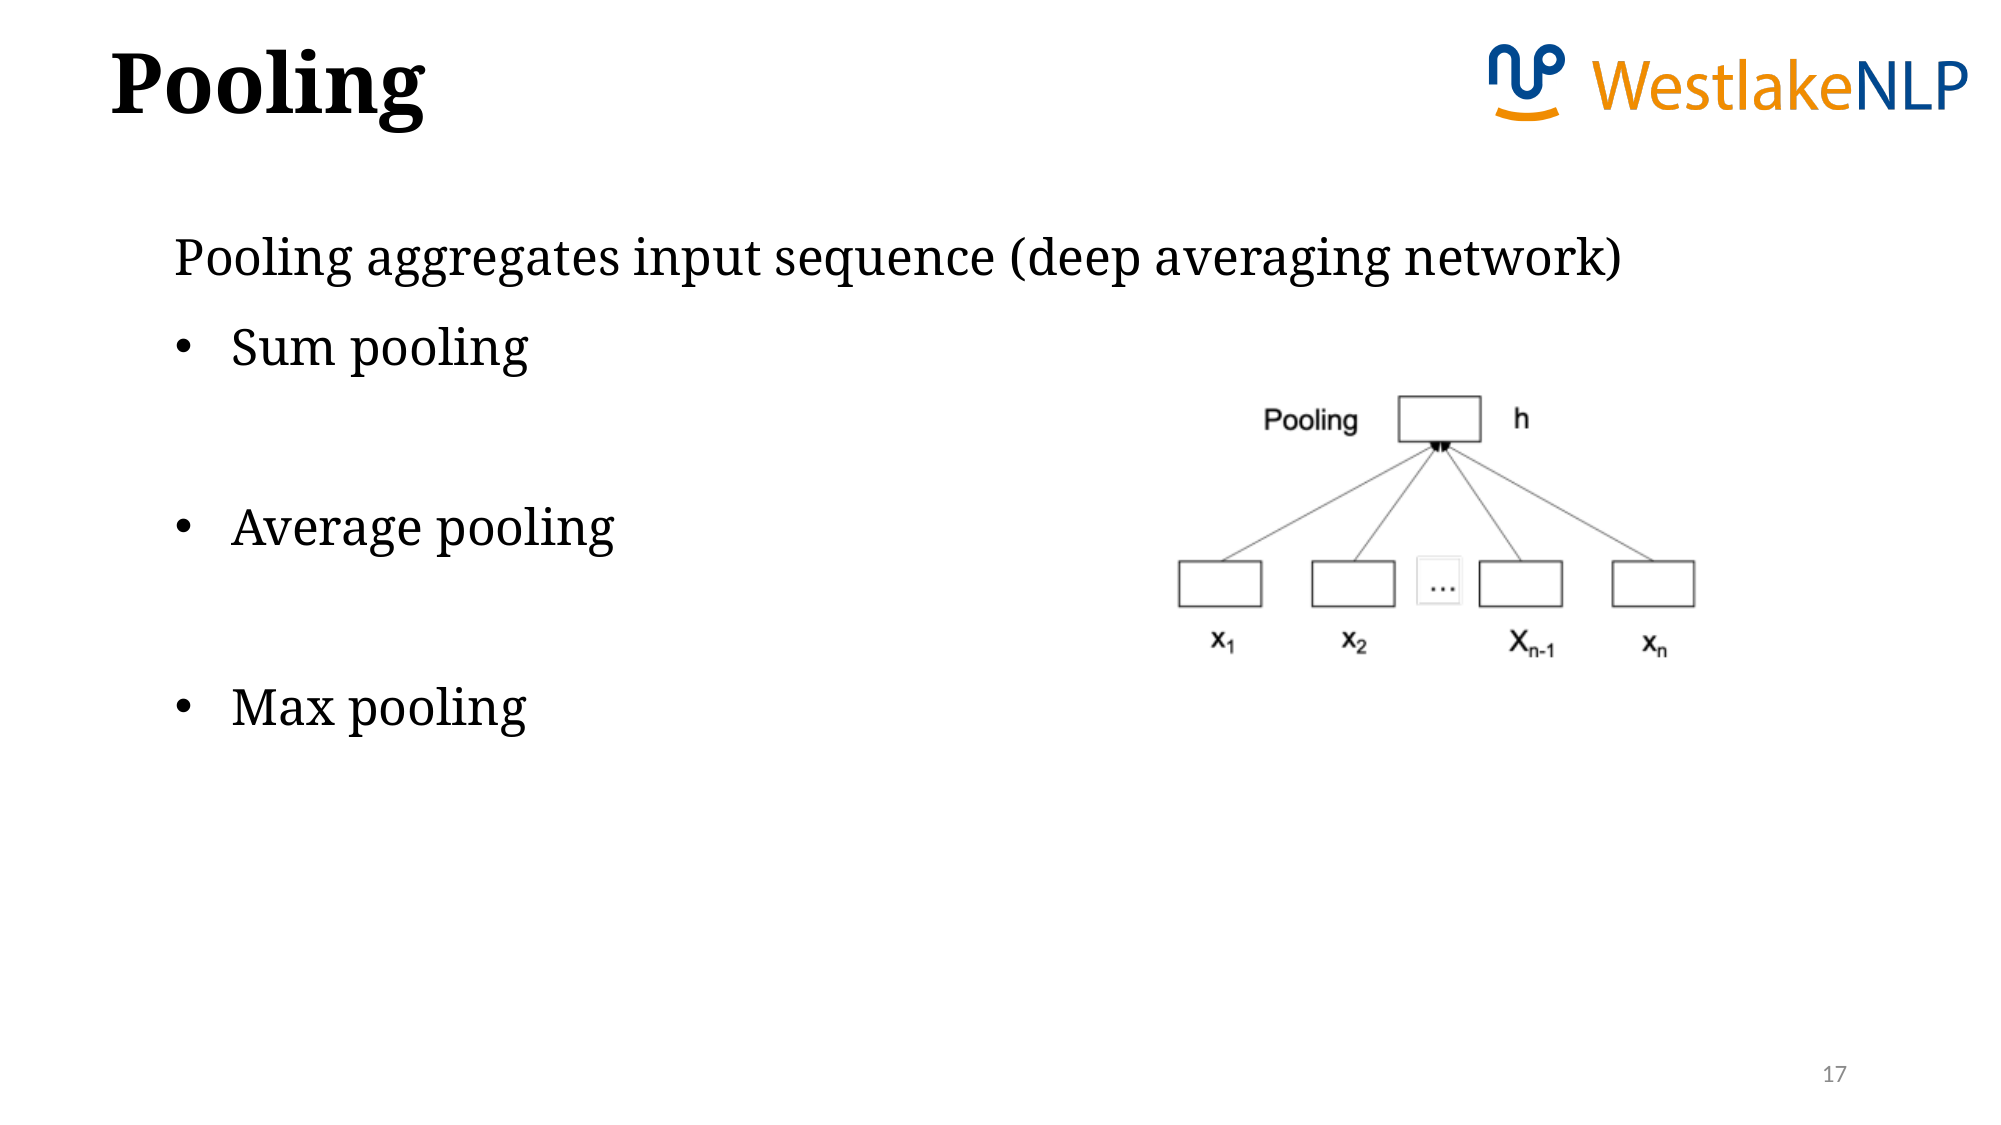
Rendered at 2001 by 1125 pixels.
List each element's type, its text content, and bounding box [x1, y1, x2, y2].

text_box Pooling [96, 22, 717, 138]
picture [1162, 366, 1734, 681]
slide_number 17 [1412, 1042, 1863, 1103]
picture [1459, 0, 2000, 170]
